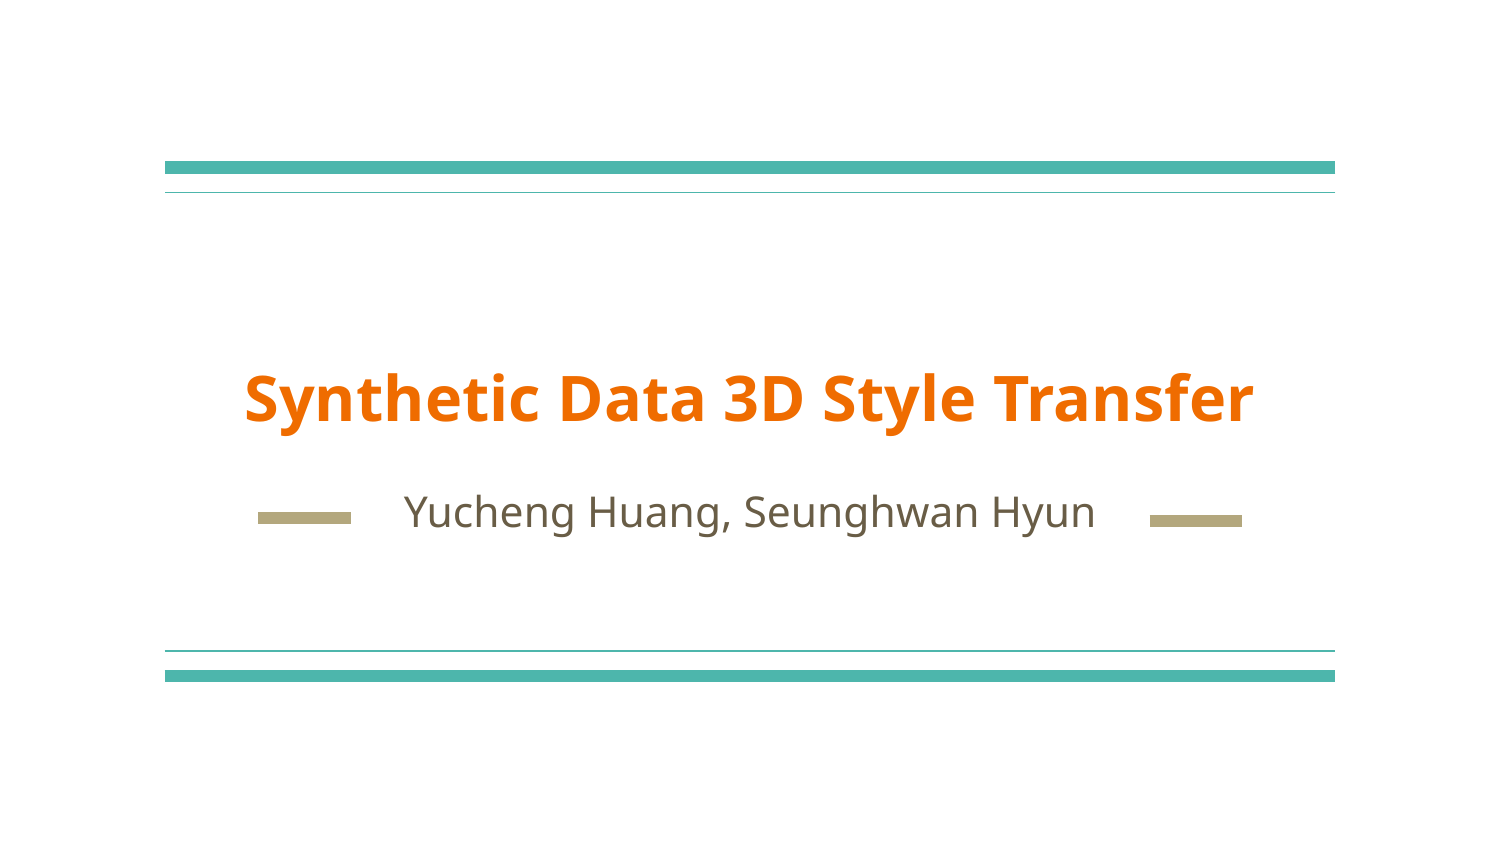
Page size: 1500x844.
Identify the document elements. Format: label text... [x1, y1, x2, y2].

subtitle Yucheng Huang, Seunghwan Hyun [350, 467, 1150, 598]
title Synthetic Data 3D Style Transfer [164, 287, 1336, 456]
